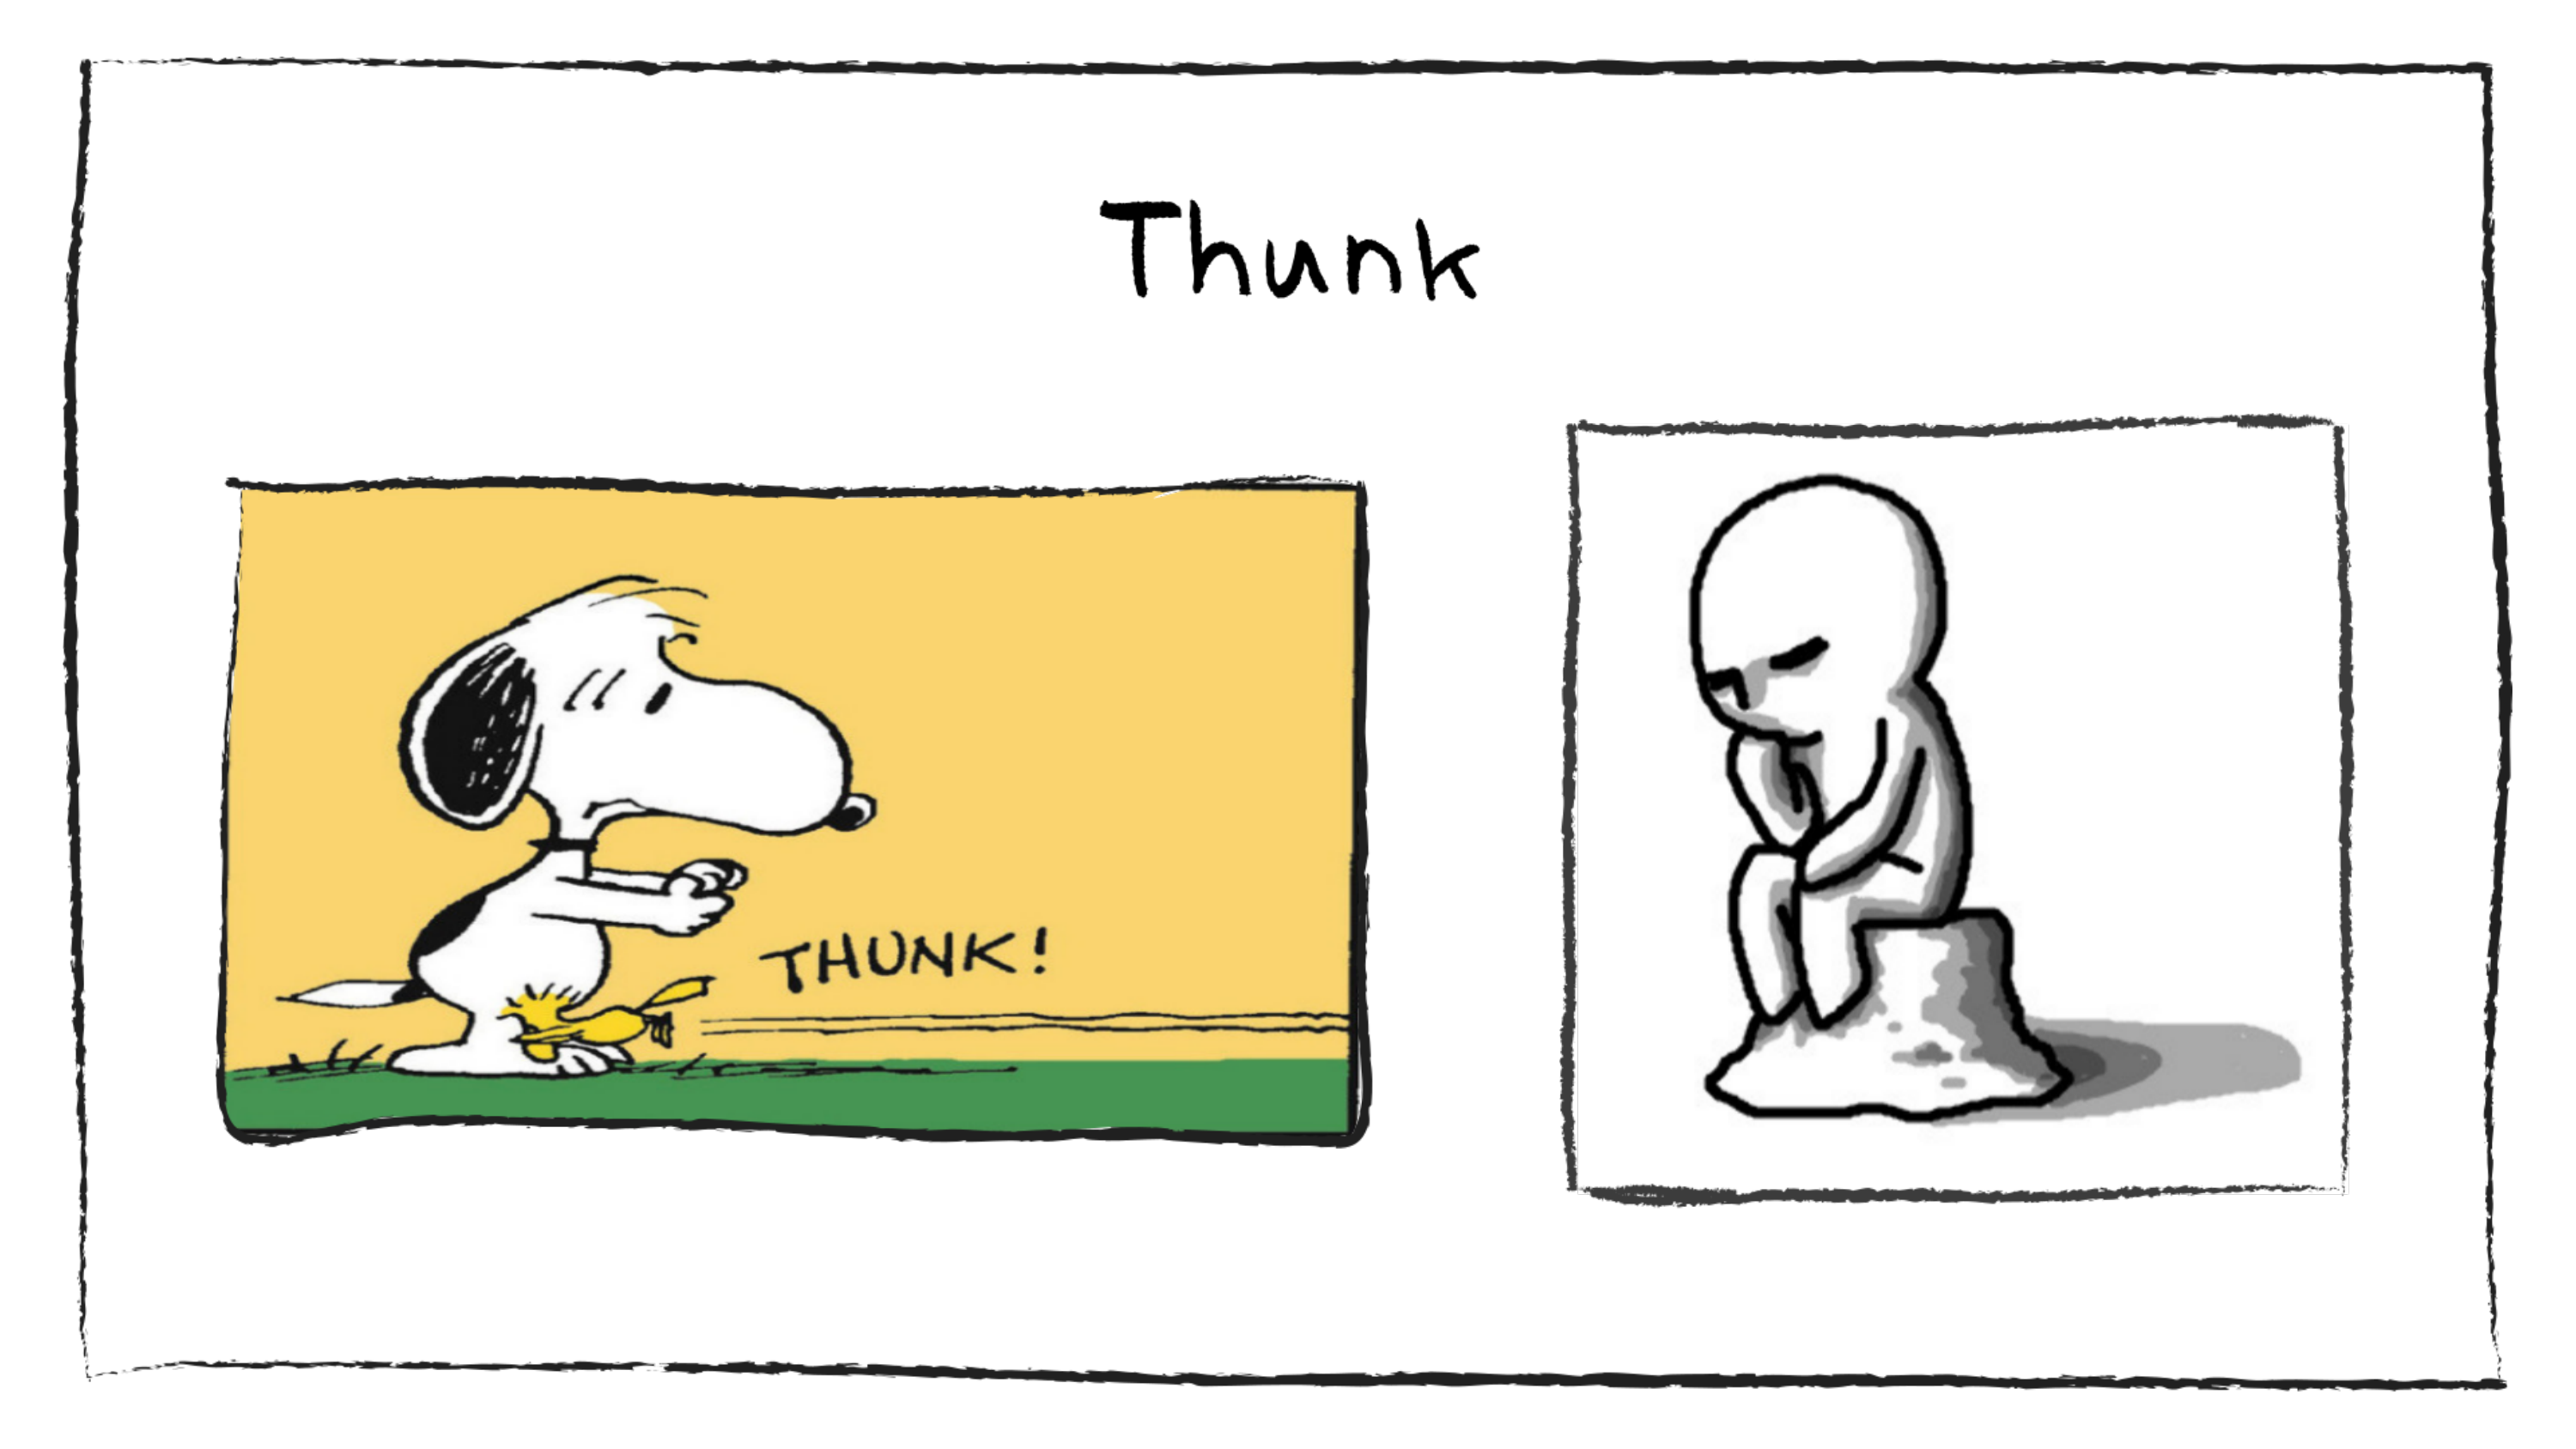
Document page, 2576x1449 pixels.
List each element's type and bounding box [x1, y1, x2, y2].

text_box [216, 474, 1375, 1149]
text_box [1559, 413, 2358, 1210]
picture [603, 118, 1555, 405]
text_box [63, 56, 2513, 1392]
